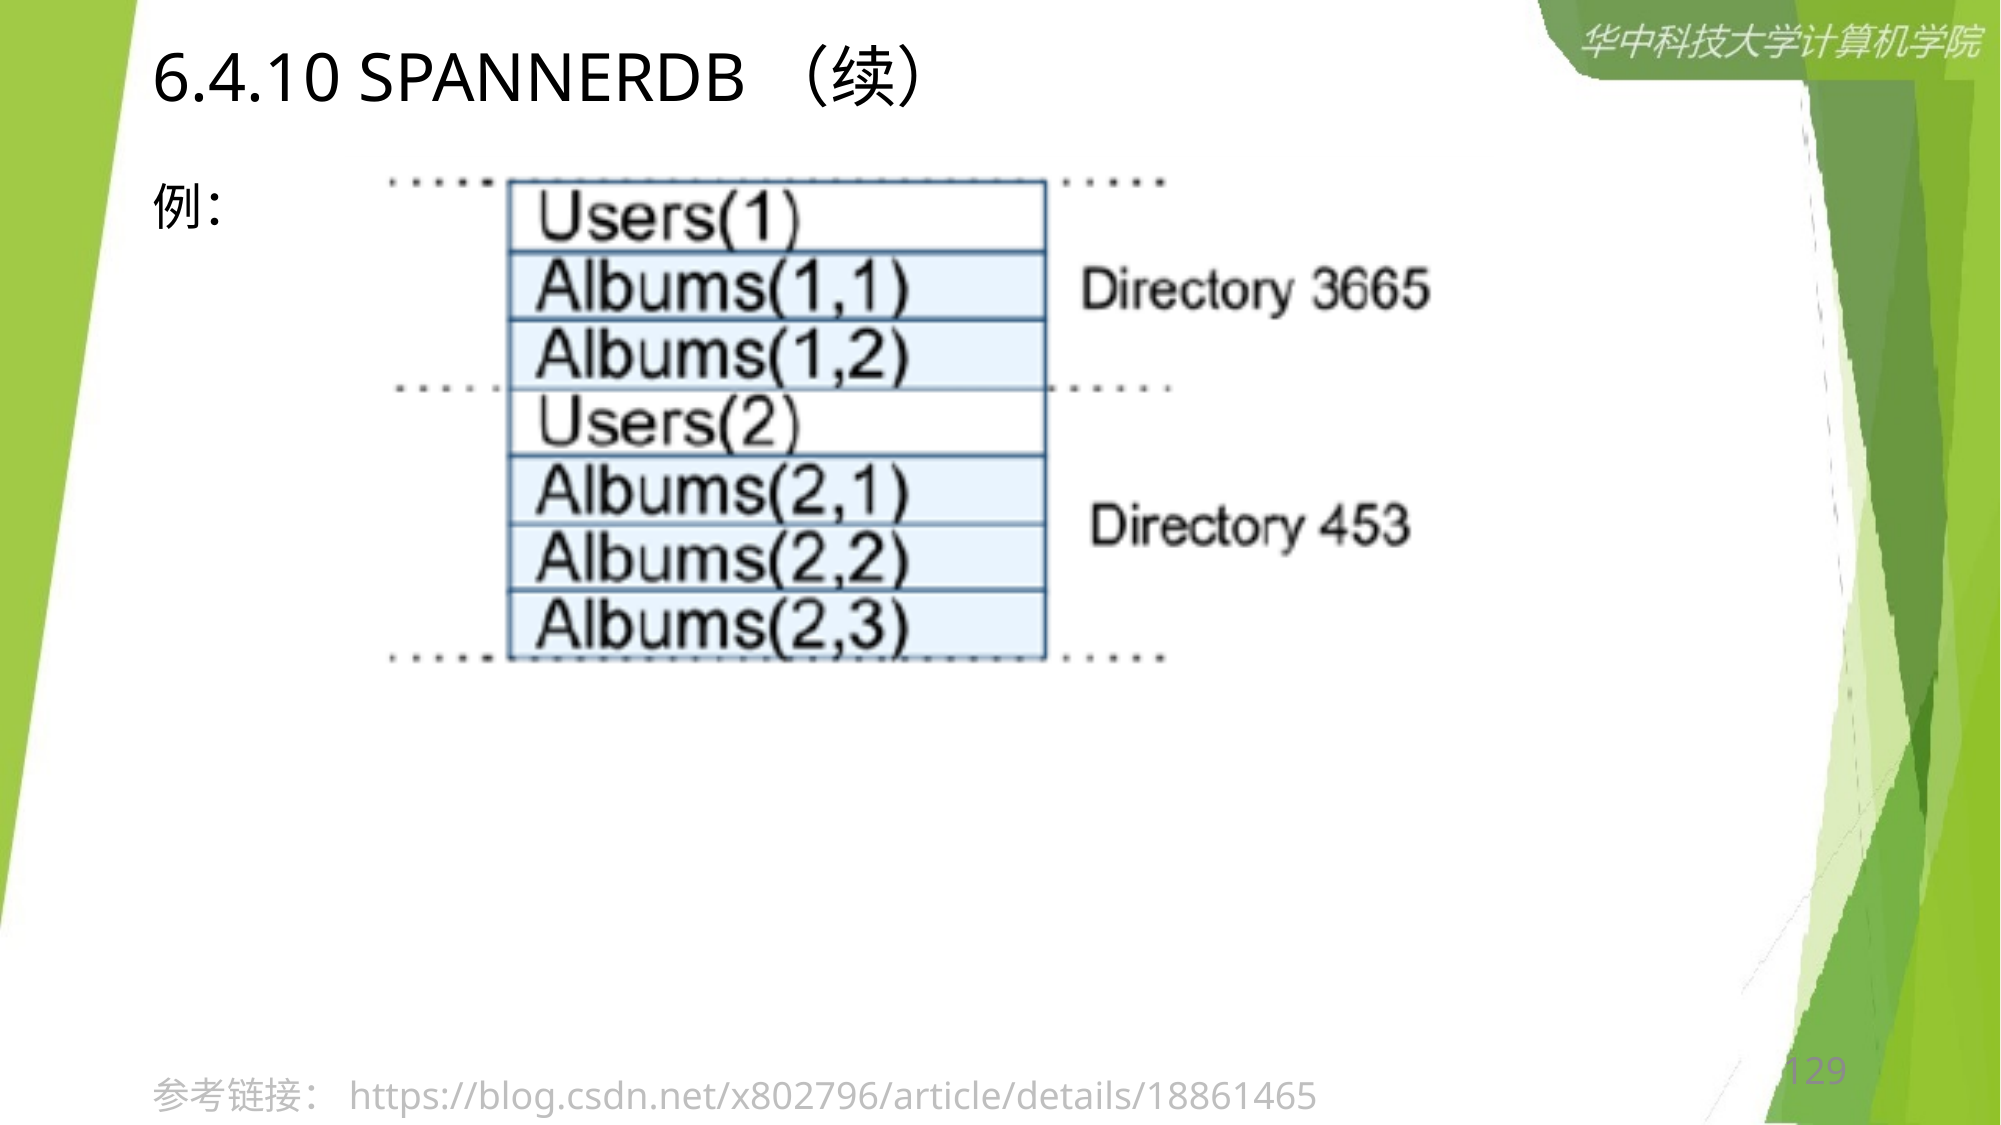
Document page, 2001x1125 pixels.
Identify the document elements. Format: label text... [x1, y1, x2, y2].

list 例： [1494, 155, 1863, 248]
title 6.4.10 SPANNERDB（续） [137, 4, 1863, 155]
text_box 参考链接：https://blog.csdn.net/x802796/article/details/18861465 [137, 1064, 1479, 1125]
picture [0, 0, 2001, 1125]
list 例： [137, 155, 345, 248]
slide_number 129 [1412, 1042, 1863, 1103]
